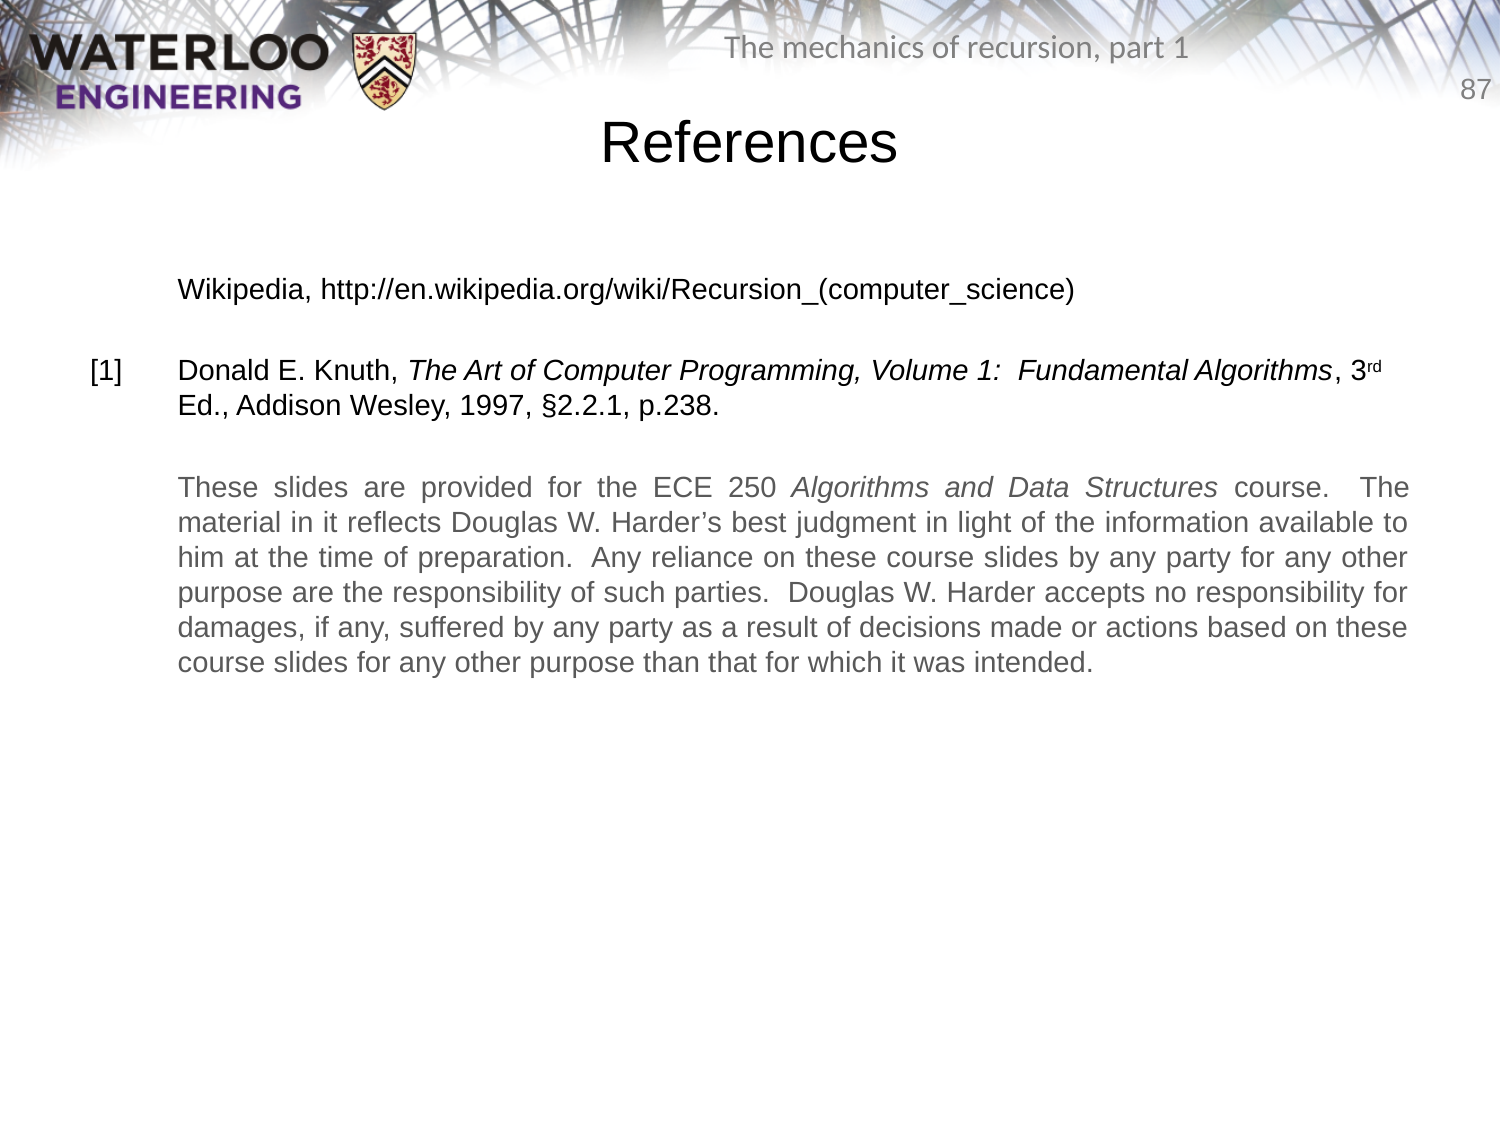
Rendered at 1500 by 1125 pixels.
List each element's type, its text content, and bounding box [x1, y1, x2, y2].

picture [0, 0, 1500, 1125]
list Wikipedia, http://en.wikipedia.org/wiki/Recursion_(computer_science) [1] Donald E. Knuth, The Art of Computer Programming, Volume 1: Fundamental Algorithms, 3rd Ed., Addison Wesley, 1997, §2.2.1, p.238. These slides are provided for the ECE 250 Algorithms and Data Structures course. The material in it reflects Douglas W. Harder’s best judgment in light of the information available to him at the time of preparation. Any reliance on these course slides by any party for any other purpose are the responsibility of such parties. Douglas W. Harder accepts no responsibility for damages, if any, suffered by any party as a result of decisions made or actions based on these course slides for any other purpose than that for which it was intended. [74, 262, 1426, 1006]
title References [74, 44, 1426, 233]
